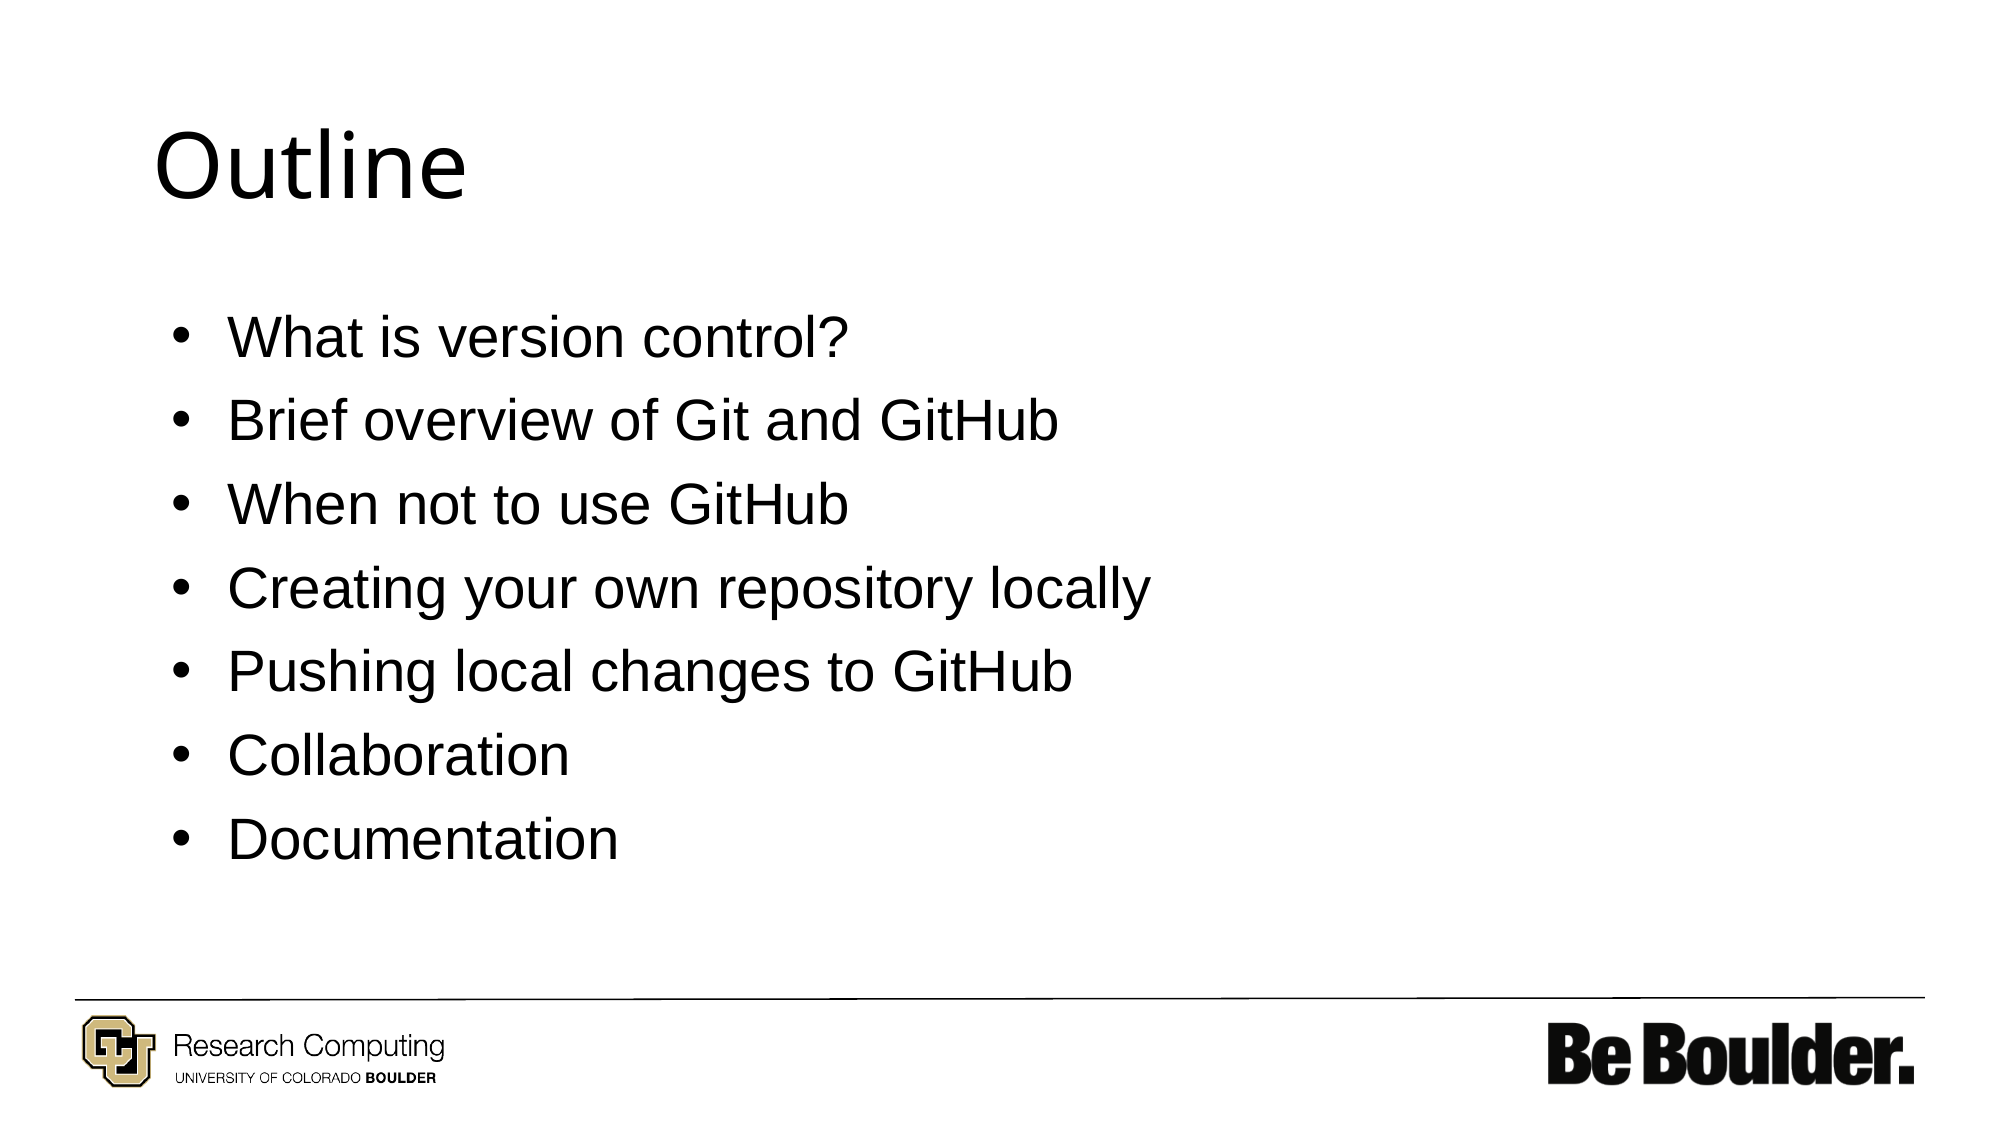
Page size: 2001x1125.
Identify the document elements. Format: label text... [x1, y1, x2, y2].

list What is version control? Brief overview of Git and GitHub When not to use GitHub Creating your own repository locally Pushing local changes to GitHub Collaboration Documentation [137, 299, 1863, 983]
picture [1524, 1015, 1938, 1088]
picture [81, 1015, 444, 1088]
title Outline [137, 59, 1863, 278]
